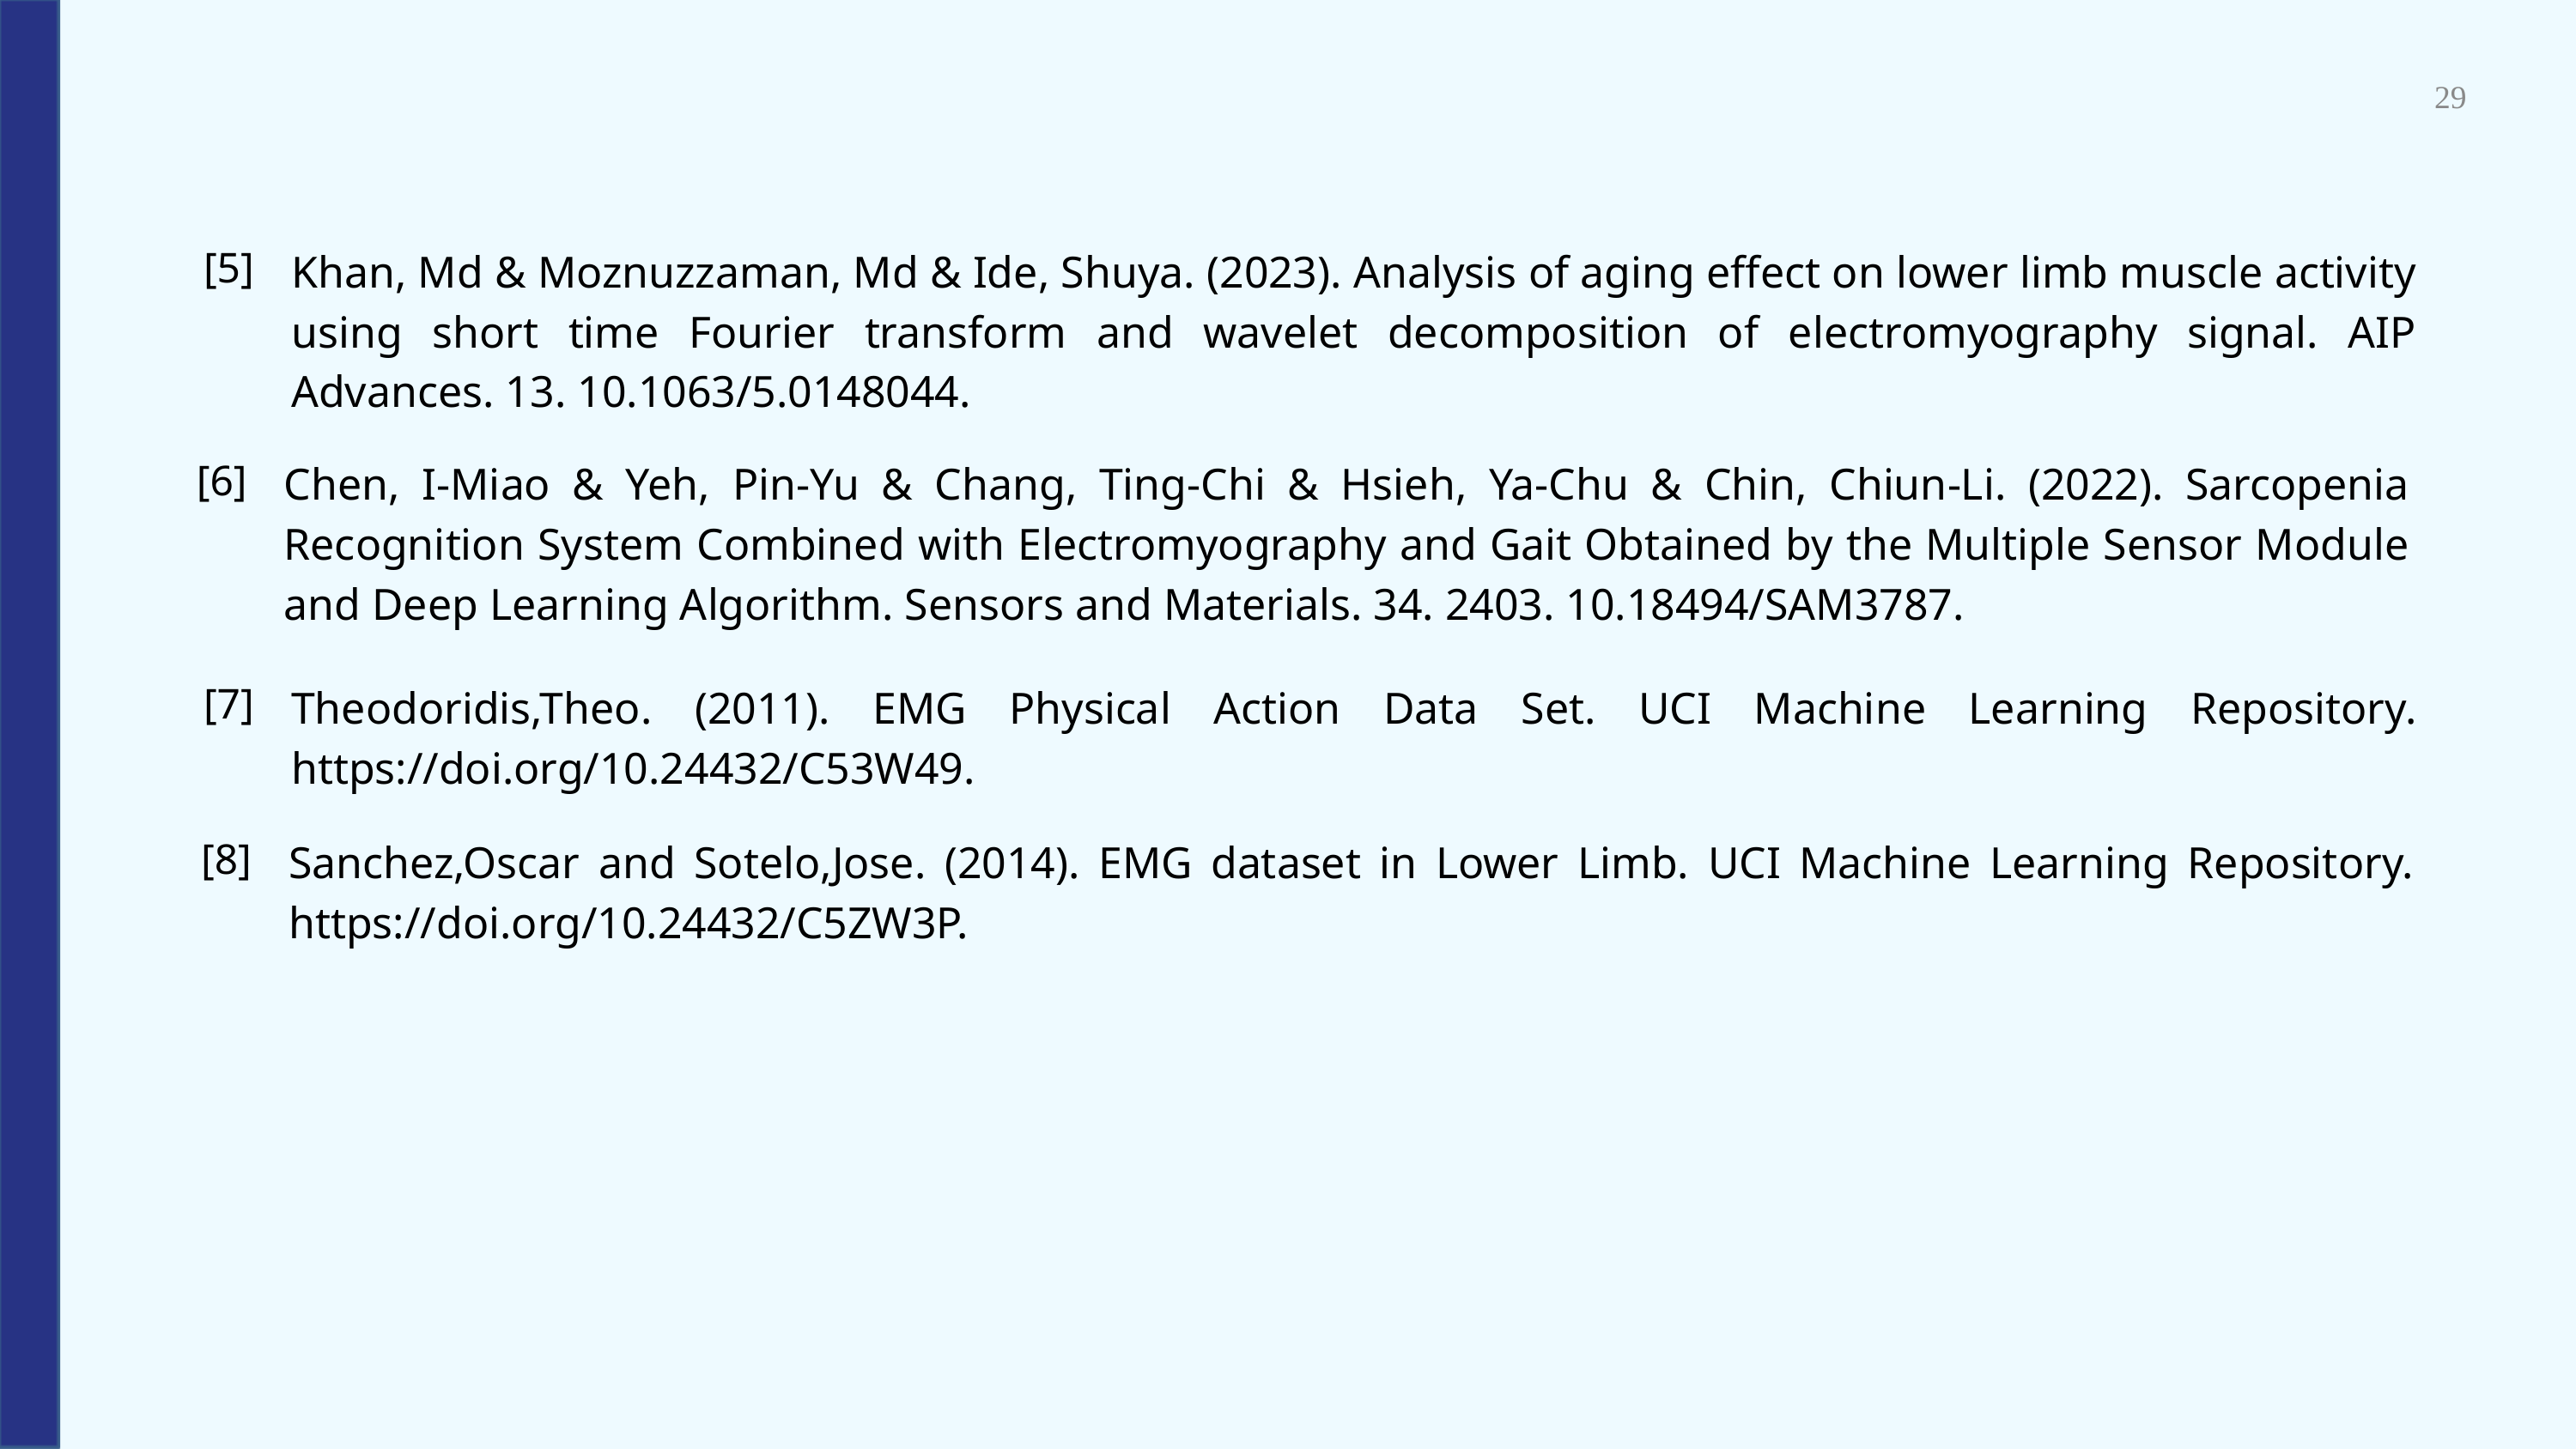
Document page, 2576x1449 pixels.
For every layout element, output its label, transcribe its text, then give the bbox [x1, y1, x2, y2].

text_box [8] [201, 822, 291, 882]
text_box [6] [196, 444, 2314, 505]
text_box Theodoridis,Theo. (2011). EMG Physical Action Data Set. UCI Machine Learning Repository. https://doi.org/10.24432/C53W49. [291, 672, 2418, 853]
text_box Chen, I-Miao & Yeh, Pin-Yu & Chang, Ting-Chi & Hsieh, Ya-Chu & Chin, Chiun-Li. (2022). Sarcopenia Recognition System Combined with Electromyography and Gait Obtained by the Multiple Sensor Module and Deep Learning Algorithm. Sensors and Materials. 34. 2403. 10.18494/SAM3787. [283, 448, 2410, 629]
text_box 29 [2191, 76, 2467, 115]
text_box [5] [204, 231, 2321, 292]
text_box Khan, Md & Moznuzzaman, Md & Ide, Shuya. (2023). Analysis of aging effect on lower limb muscle activity using short time Fourier transform and wavelet decomposition of electromyography signal. AIP Advances. 13. 10.1063/5.0148044. [291, 236, 2418, 417]
text_box [0, 0, 61, 1449]
text_box Sanchez,Oscar and Sotelo,Jose. (2014). EMG dataset in Lower Limb. UCI Machine Learning Repository. https://doi.org/10.24432/C5ZW3P. [289, 827, 2415, 948]
text_box [7] [204, 667, 2321, 728]
